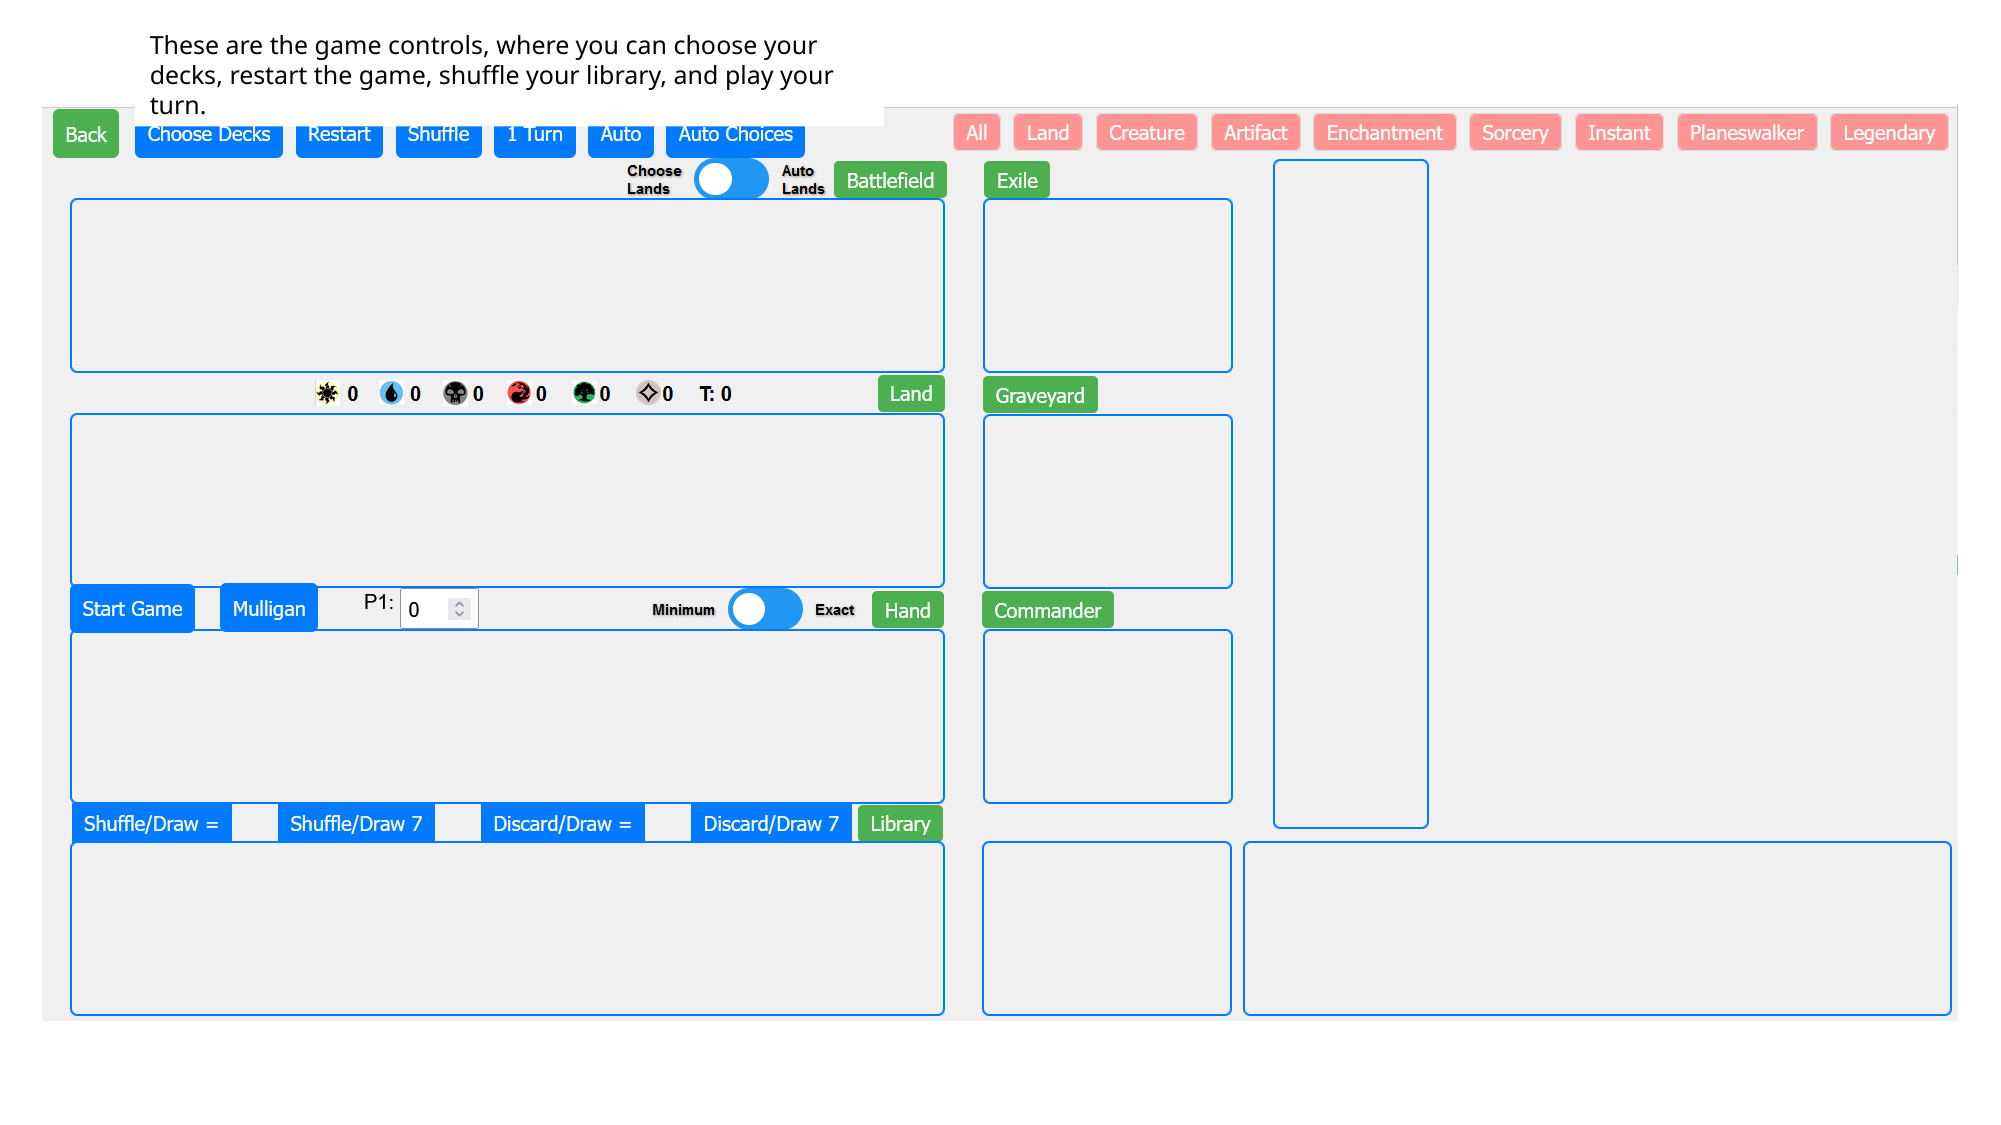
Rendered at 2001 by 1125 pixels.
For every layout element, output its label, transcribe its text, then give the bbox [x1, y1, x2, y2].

text_box These are the game controls, where you can choose your decks, restart the game, shuffle your library, and play your turn. [135, 21, 885, 104]
picture [41, 104, 1959, 1021]
